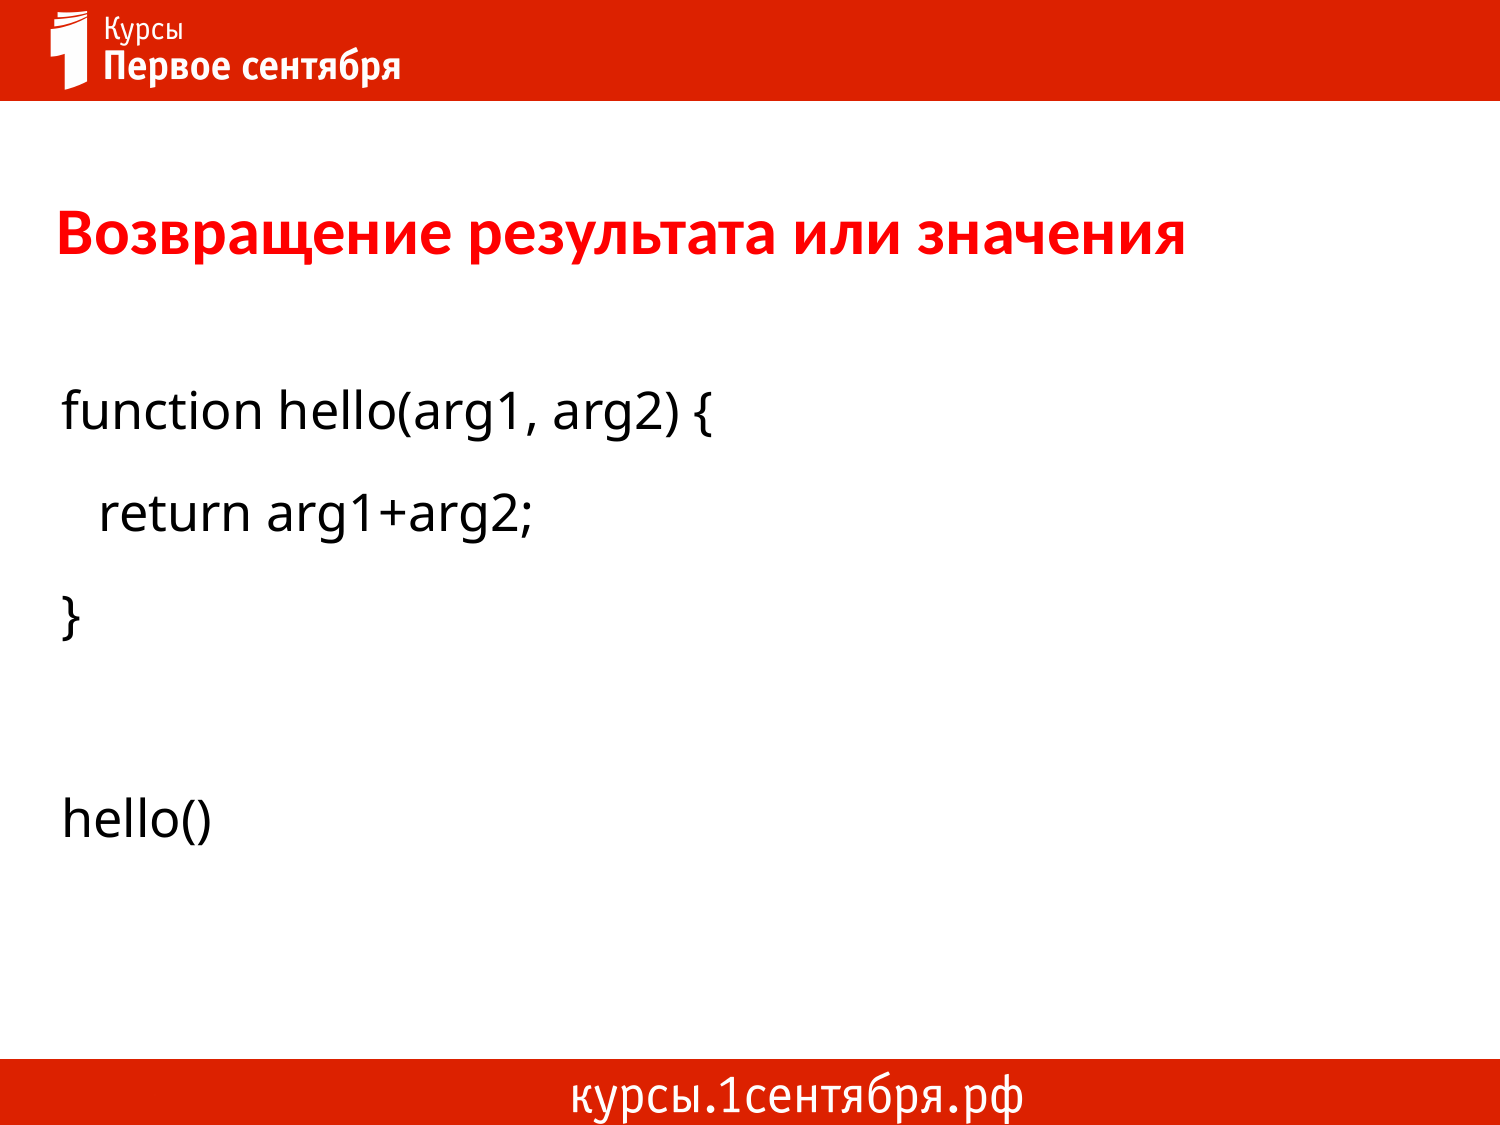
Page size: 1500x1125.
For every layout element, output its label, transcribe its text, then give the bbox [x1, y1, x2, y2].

text_box Возвращение результата или значения [41, 172, 1463, 283]
text_box function hello(arg1, arg2) { return arg1+arg2; } hello() [46, 322, 1458, 966]
picture [0, 1059, 1500, 1125]
picture [0, 0, 1500, 101]
